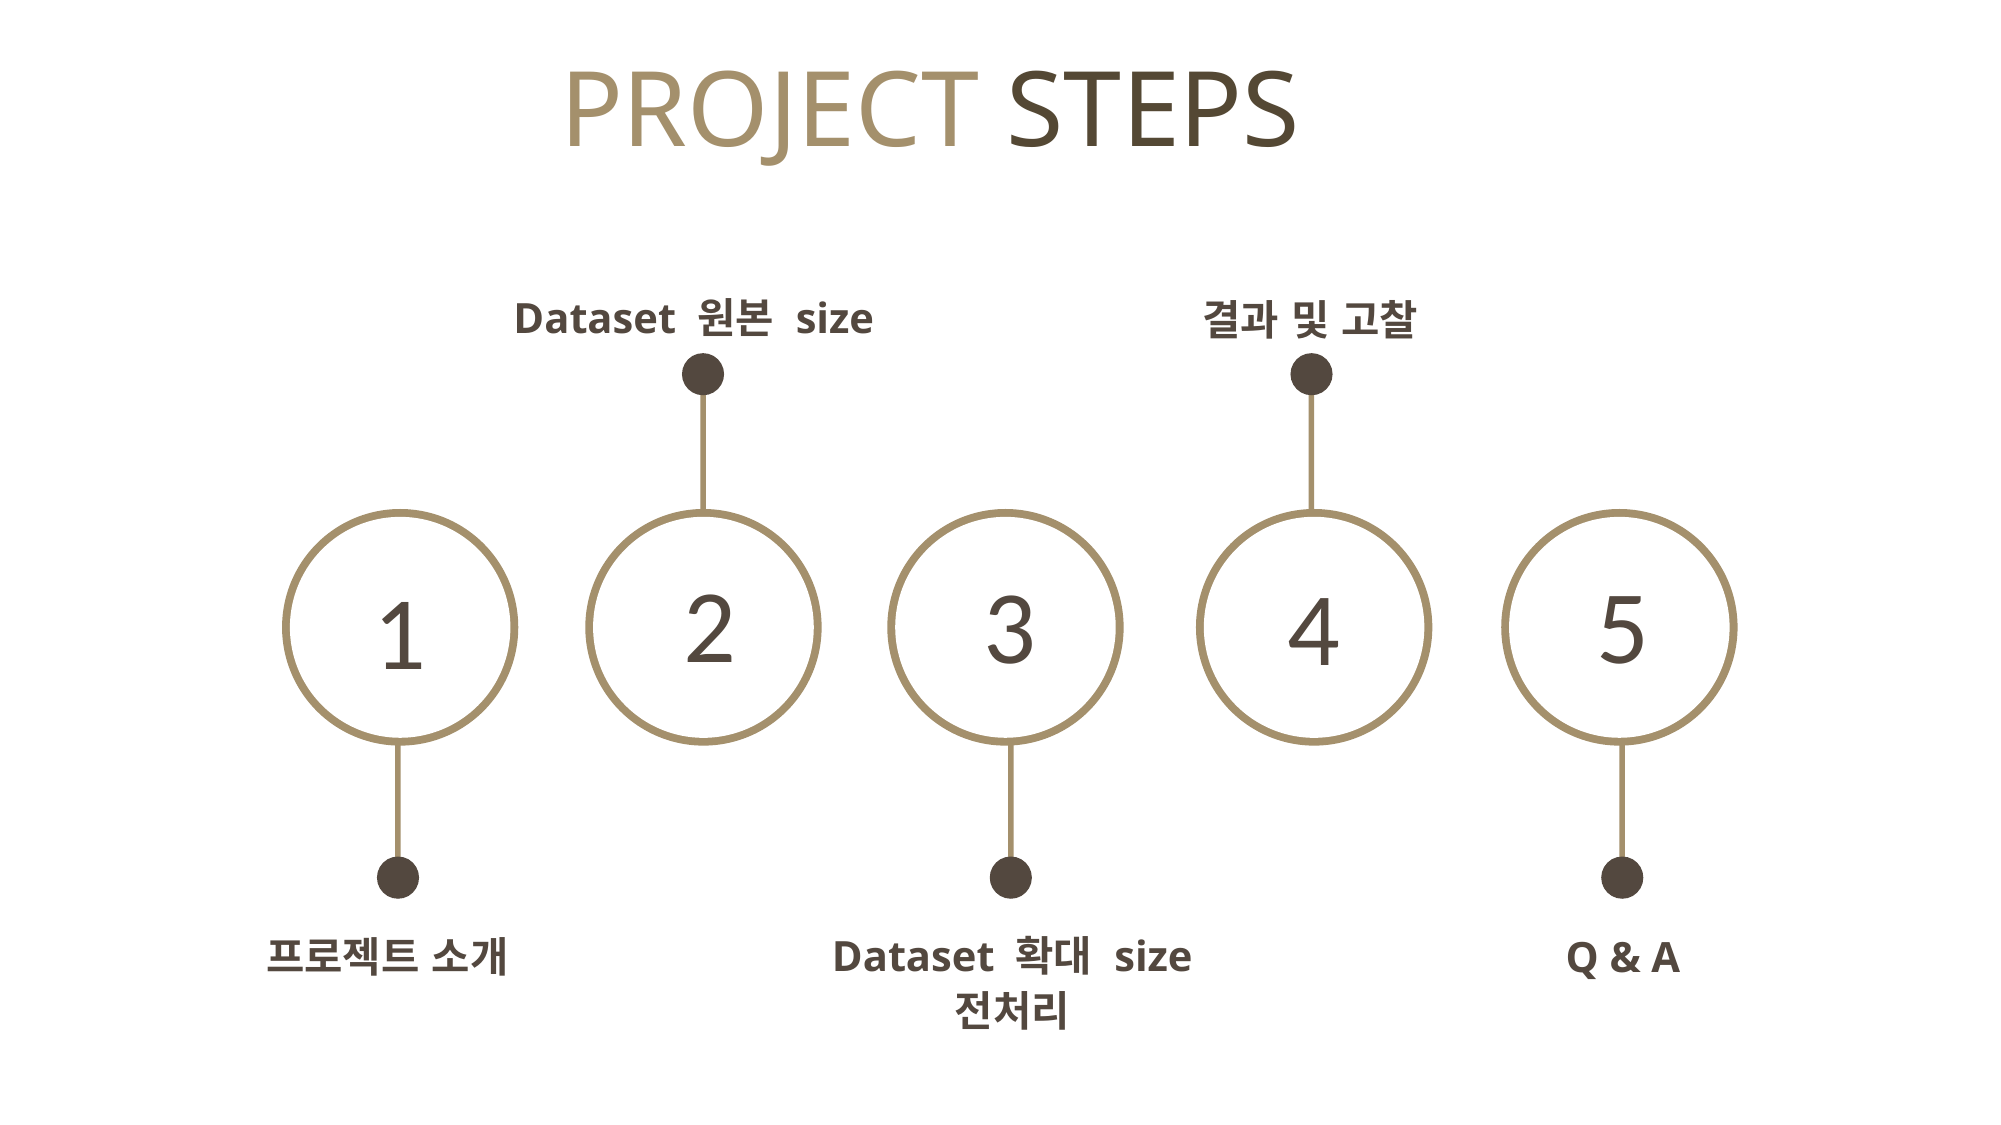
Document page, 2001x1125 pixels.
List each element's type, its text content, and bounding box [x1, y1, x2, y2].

text_box PROJECT STEPS [545, 35, 1446, 177]
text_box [195, 278, 1805, 992]
